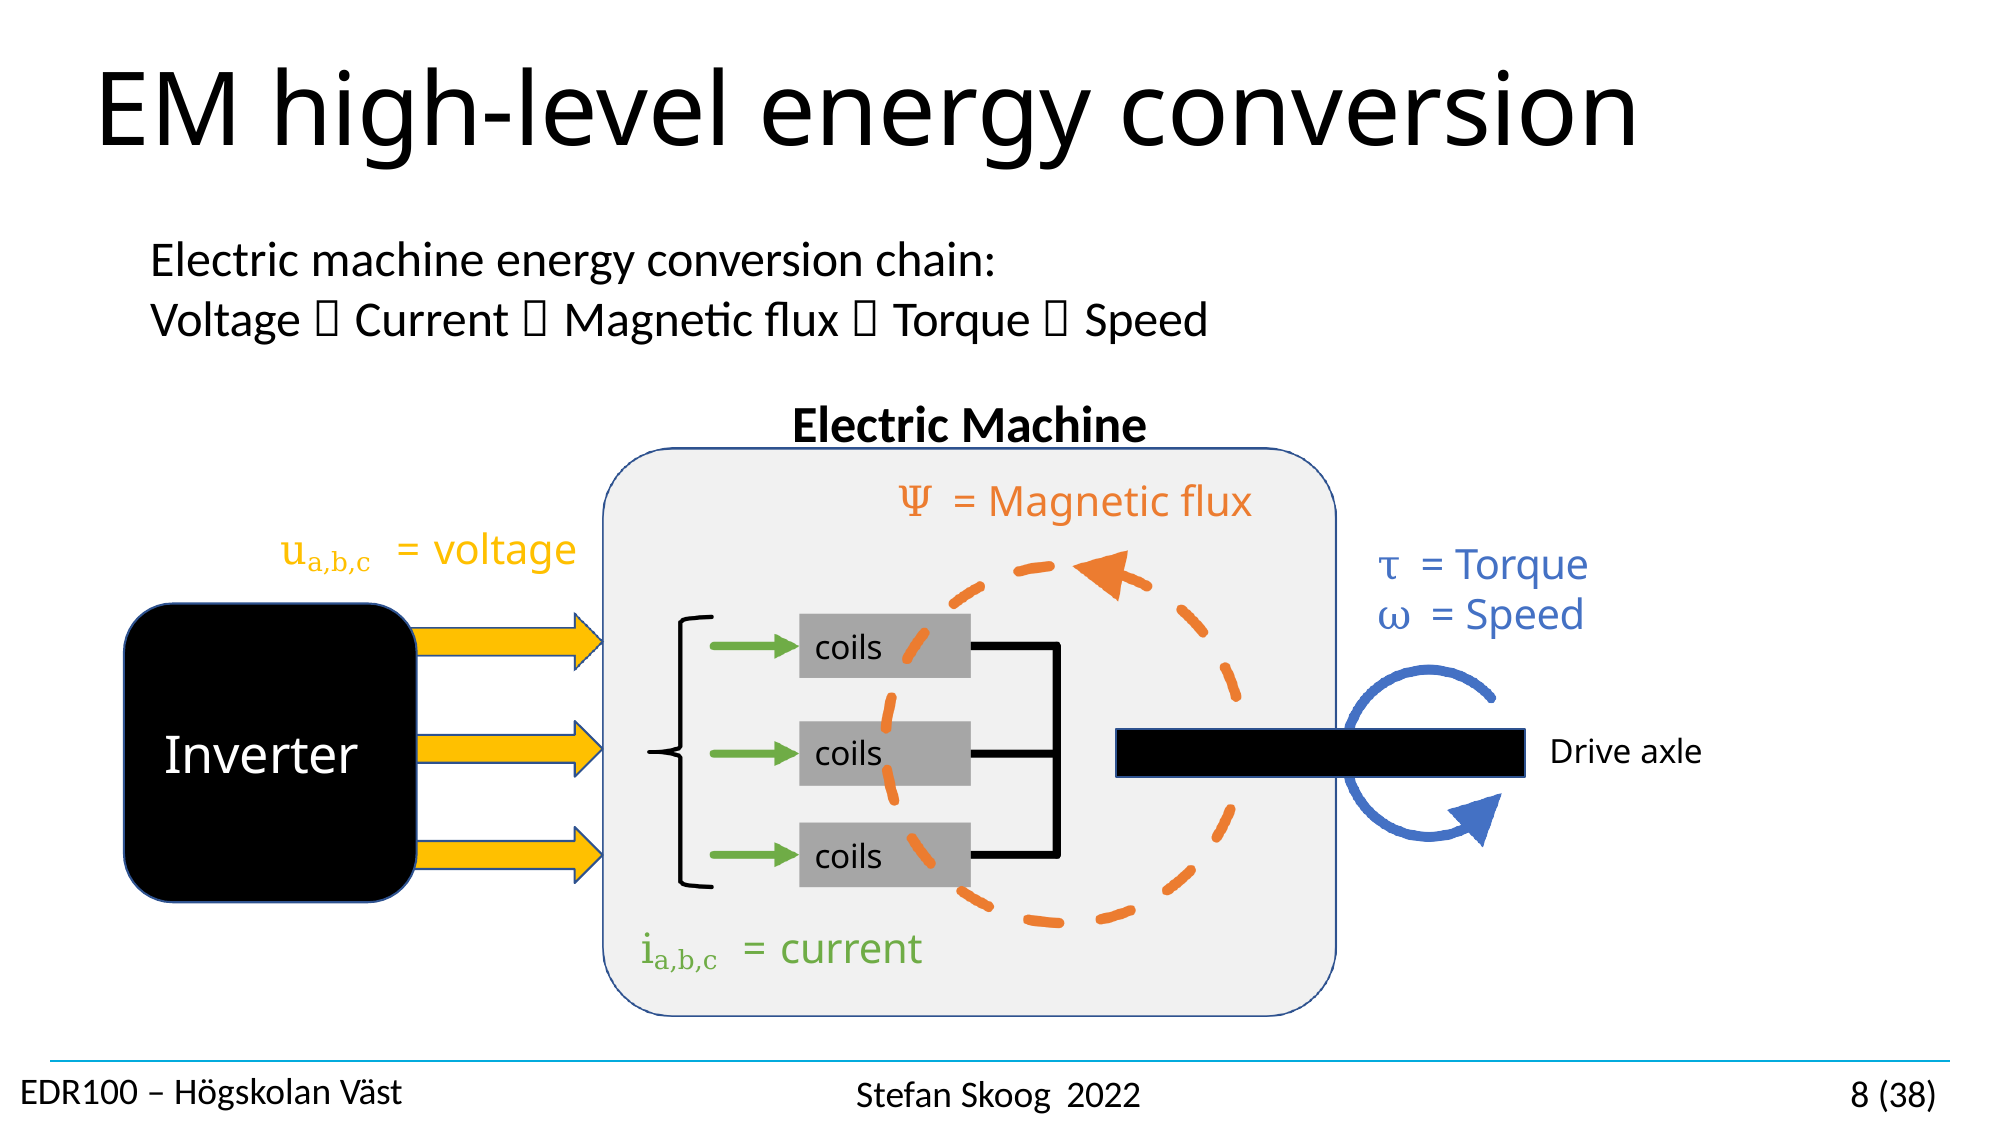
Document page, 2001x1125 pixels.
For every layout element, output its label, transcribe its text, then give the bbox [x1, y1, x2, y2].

footer EDR100 – Högskolan Väst [17, 1074, 407, 1125]
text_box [122, 602, 1527, 904]
text_box τ = Torque ω = Speed [1506, 535, 1603, 638]
picture [406, 904, 1503, 1017]
text_box ua,b,c = voltage [274, 517, 401, 577]
text_box Electric machine energy conversion chain: Voltage  Current  Magnetic flux  Torque  Speed Electric Machine Ψ = Magnetic flux [148, 232, 1287, 526]
text_box Drive axle [1547, 728, 1721, 771]
title EM high-level energy conversion [31, 1, 1739, 232]
picture [406, 447, 1503, 602]
slide_number 8 (38) [1844, 1076, 1960, 1125]
slide_number Stefan Skoog 2022 [853, 1076, 1147, 1125]
